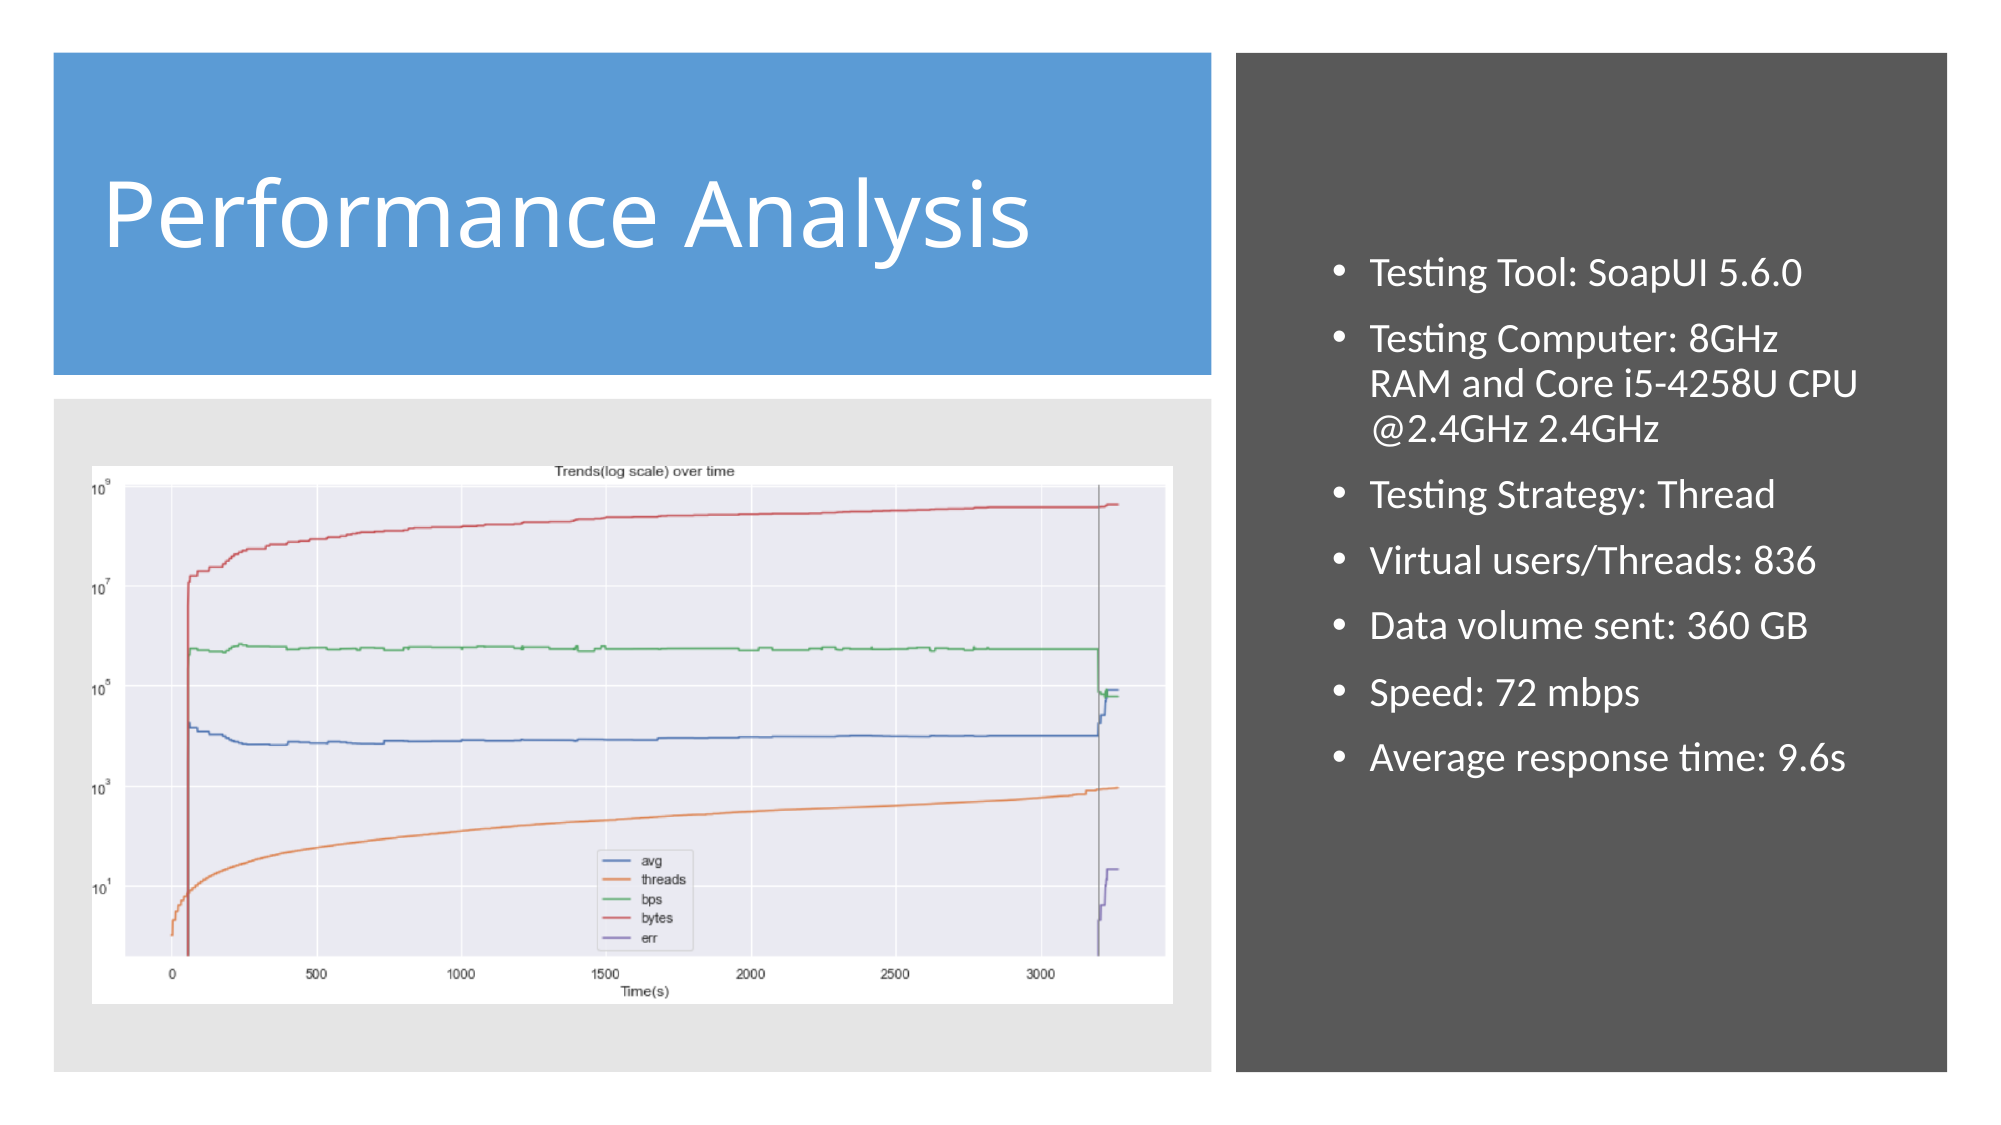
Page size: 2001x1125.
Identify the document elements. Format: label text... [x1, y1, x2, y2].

list Testing Tool: SoapUI 5.6.0 Testing Computer: 8GHz RAM and Core i5-4258U CPU @2.4GHz 2.4GHz Testing Strategy: Thread Virtual users/Threads: 836 Data volume sent: 360 GB Speed: 72 mbps Average response time: 9.6s [1317, 150, 1879, 947]
title Performance Analysis [85, 84, 1168, 352]
text_box [53, 398, 1212, 1073]
picture [92, 466, 1173, 1004]
text_box [1235, 52, 1948, 1073]
text_box [53, 52, 1212, 376]
